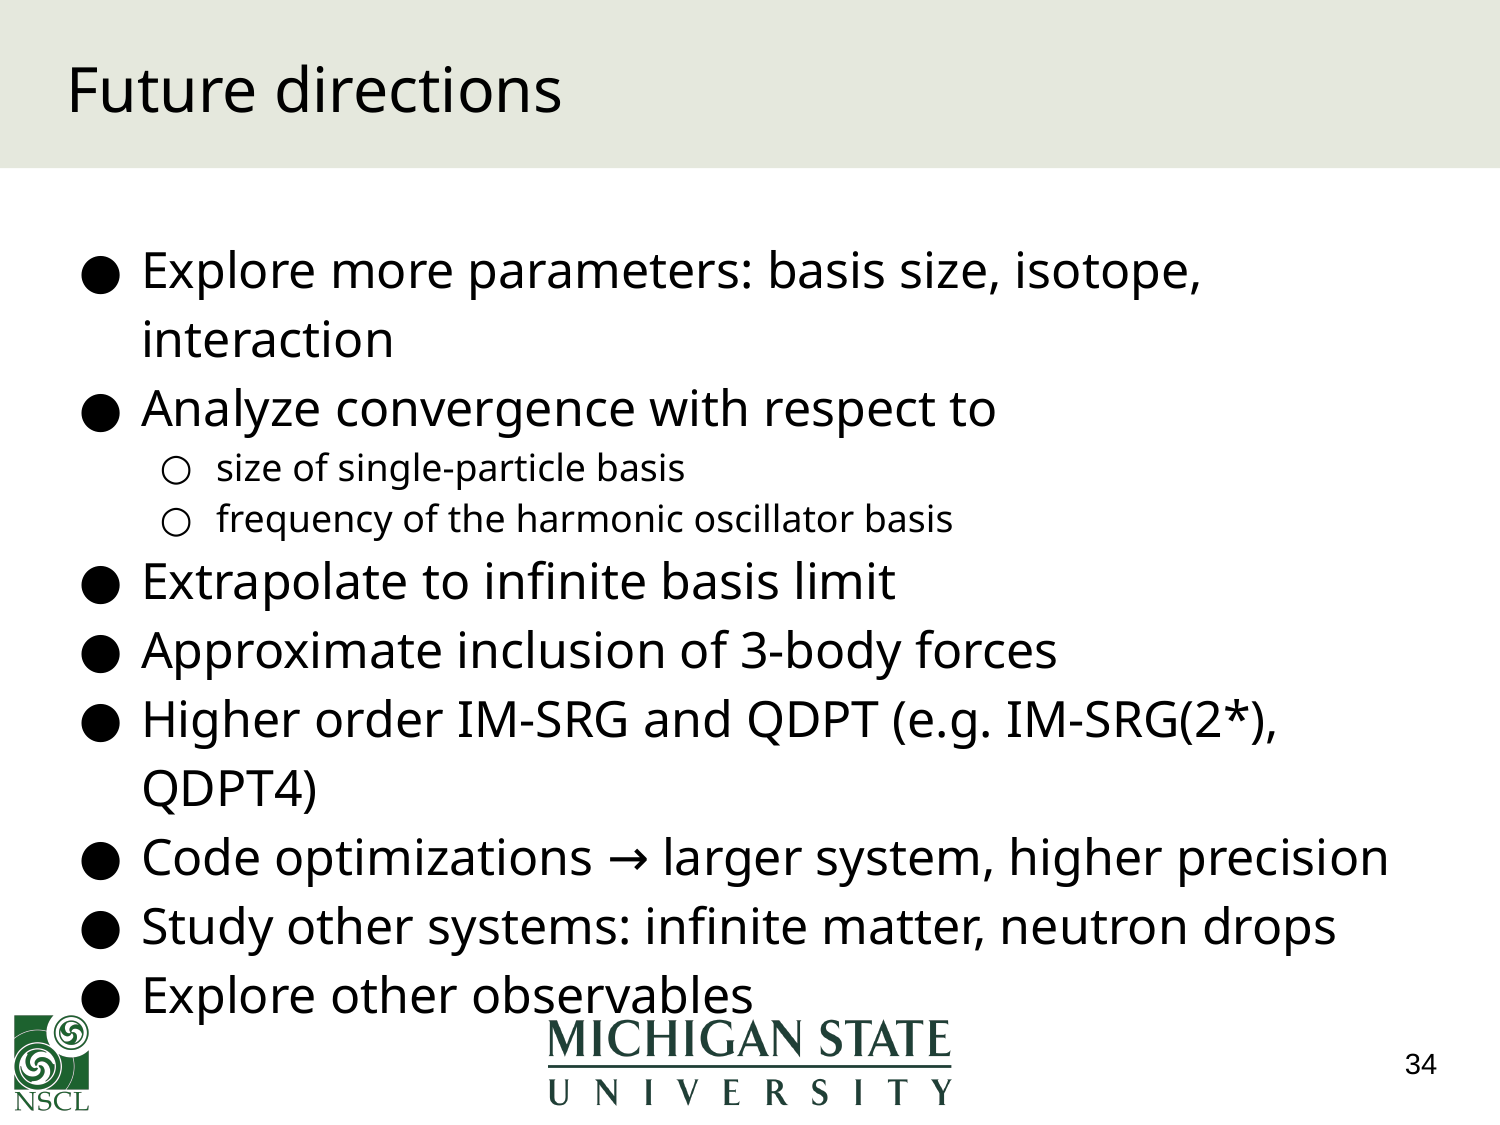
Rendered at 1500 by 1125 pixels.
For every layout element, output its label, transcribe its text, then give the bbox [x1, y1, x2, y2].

title Future directions [51, 34, 1449, 161]
slide_number ‹#› [1389, 1019, 1480, 1106]
picture [9, 1010, 94, 1116]
picture [548, 1019, 952, 1106]
list Explore more parameters: basis size, isotope, interaction Analyze convergence with respect to size of single-particle basis frequency of the harmonic oscillator basis Extrapolate to infinite basis limit Approximate inclusion of 3-body forces Higher order IM-SRG and QDPT (e.g. IM-SRG(2*), QDPT4) Code optimizations → larger system, higher precision Study other systems: infinite matter, neutron drops Explore other observables [51, 214, 1449, 972]
